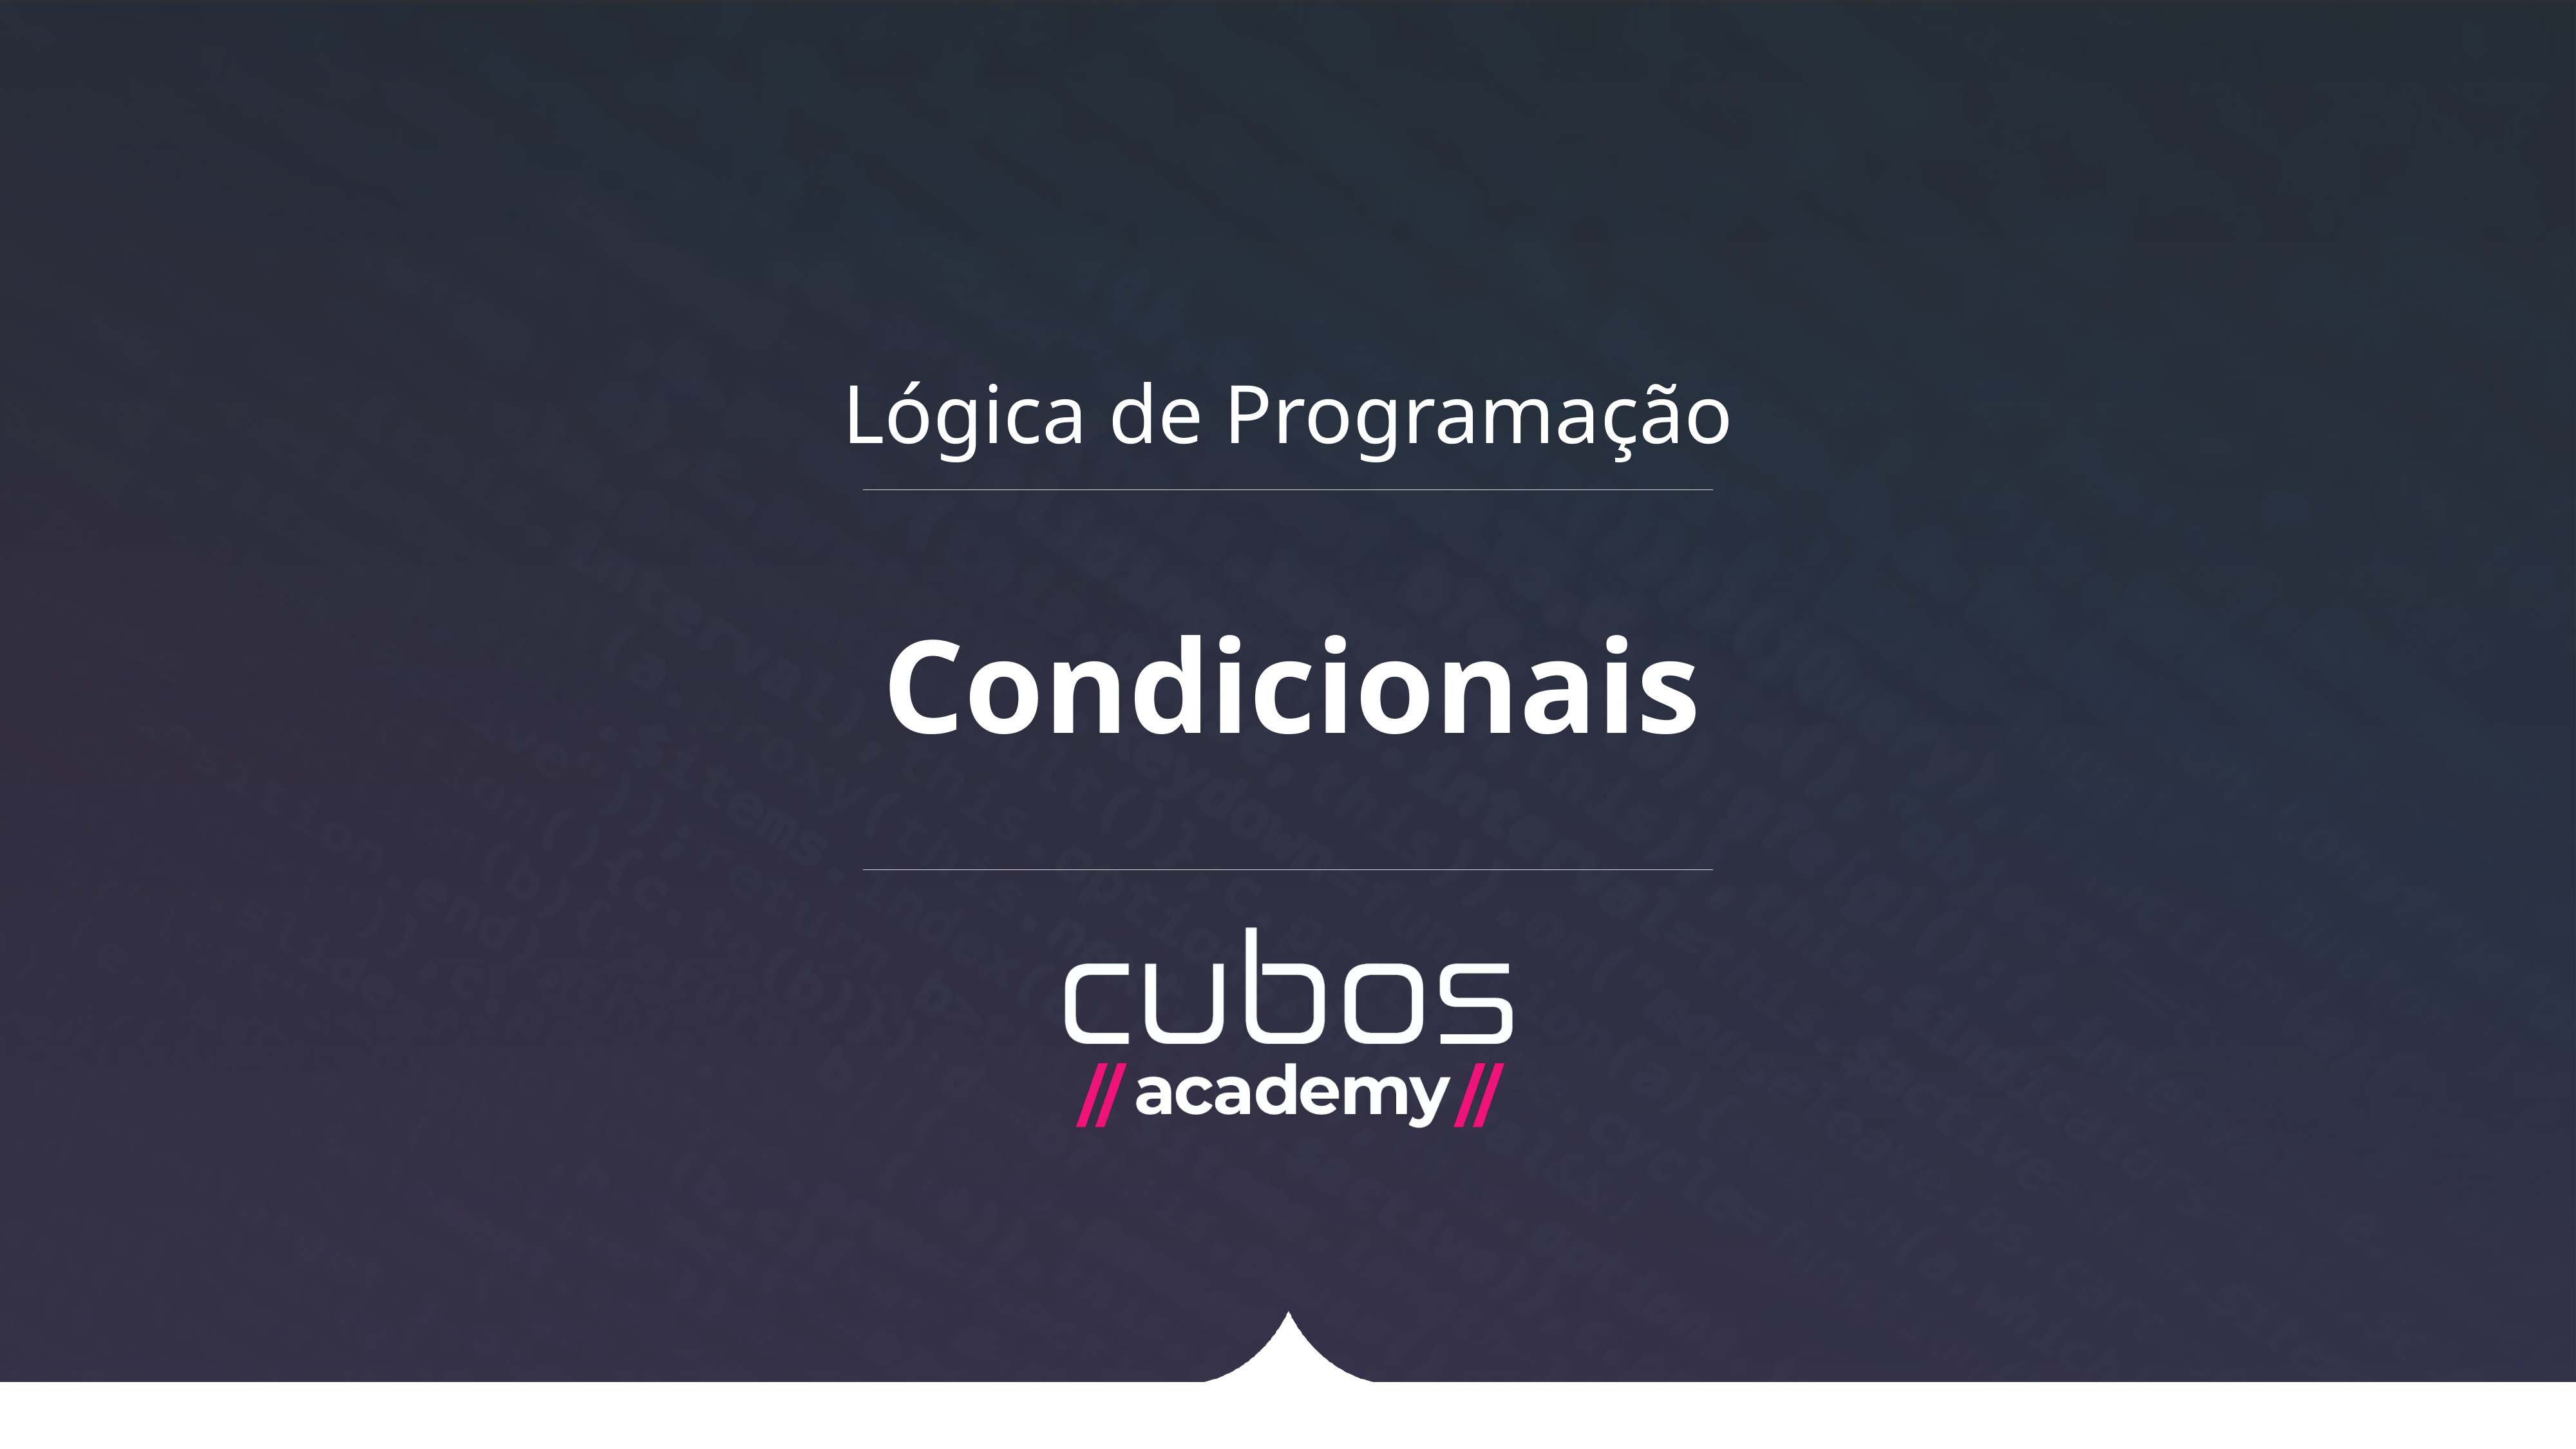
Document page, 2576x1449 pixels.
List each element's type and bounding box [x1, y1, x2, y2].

picture [0, 3, 2575, 1307]
text_box [0, 1307, 2576, 1449]
